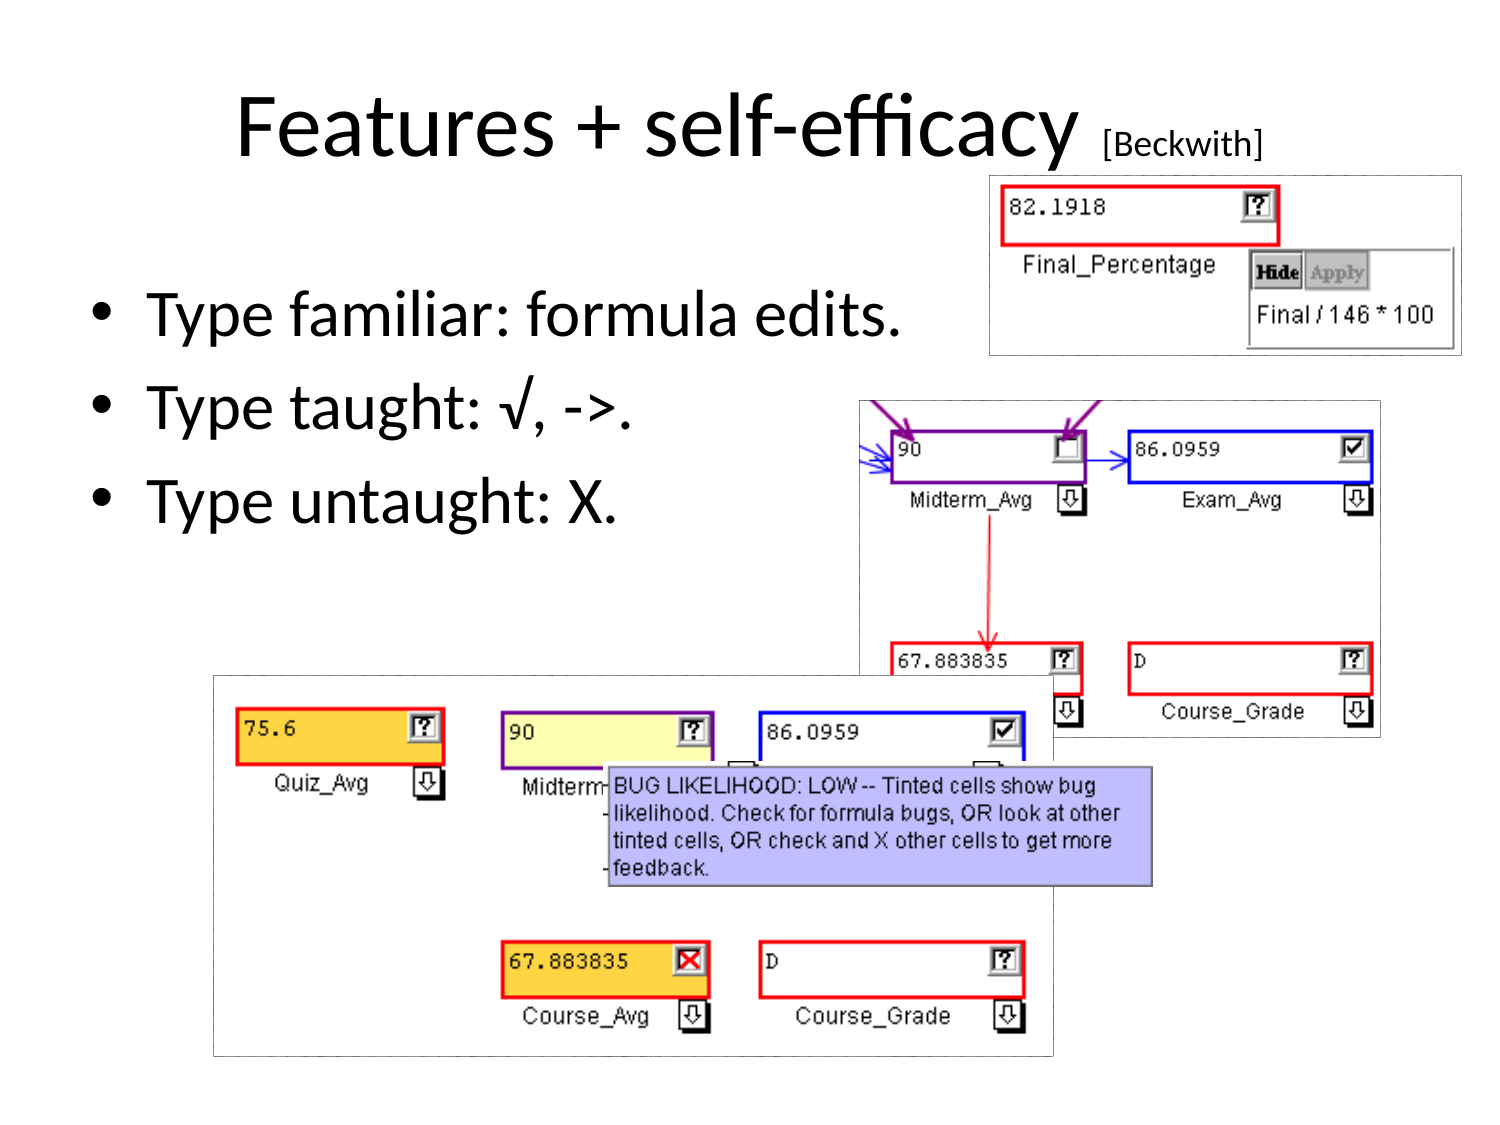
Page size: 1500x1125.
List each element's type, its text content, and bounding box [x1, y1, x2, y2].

title Features + self-efficacy [Beckwith] [75, 25, 1425, 214]
picture [213, 400, 1381, 1057]
list Type familiar: formula edits. Type taught: √, ->. Type untaught: X. [75, 262, 1425, 1005]
picture [989, 174, 1462, 356]
